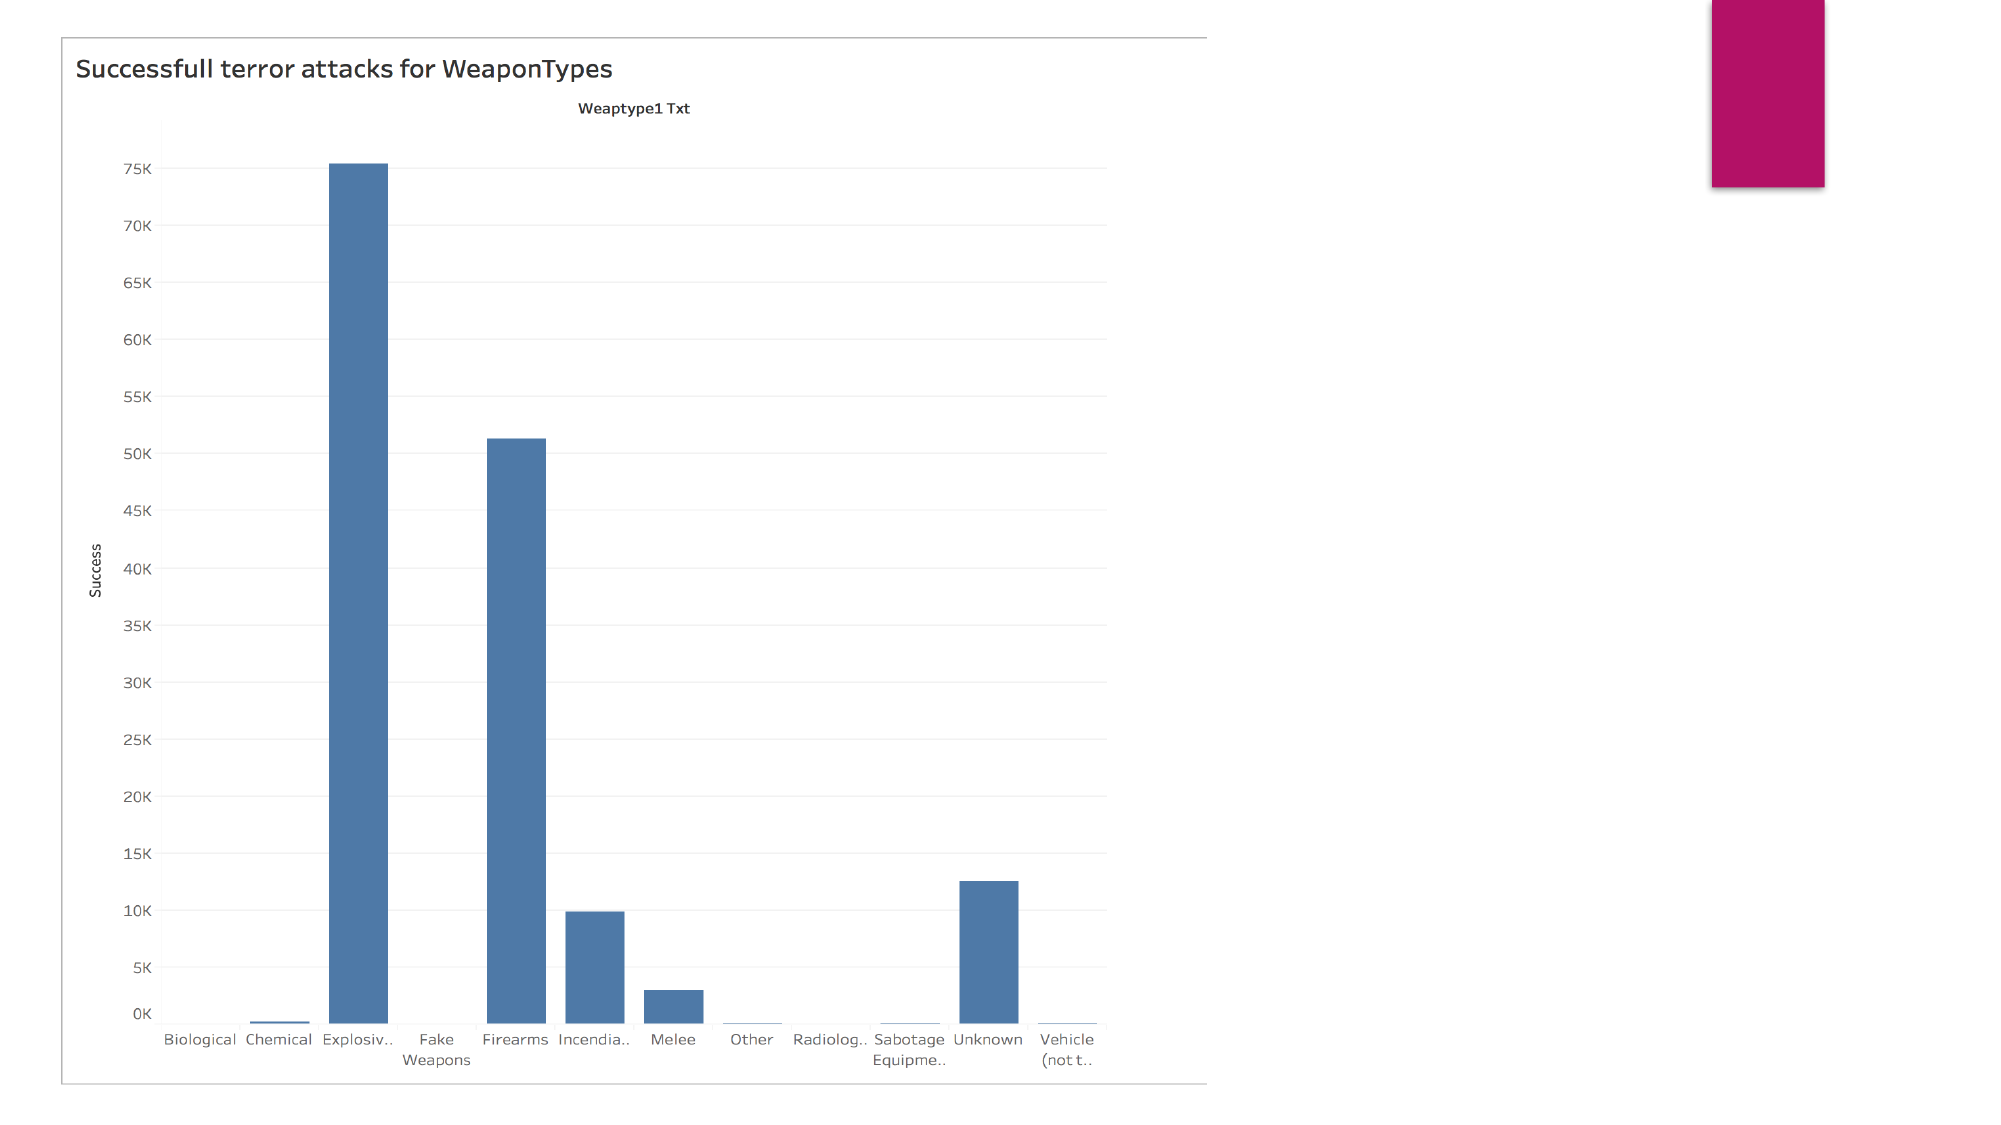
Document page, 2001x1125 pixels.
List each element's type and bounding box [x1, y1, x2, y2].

picture [53, 36, 1208, 1092]
